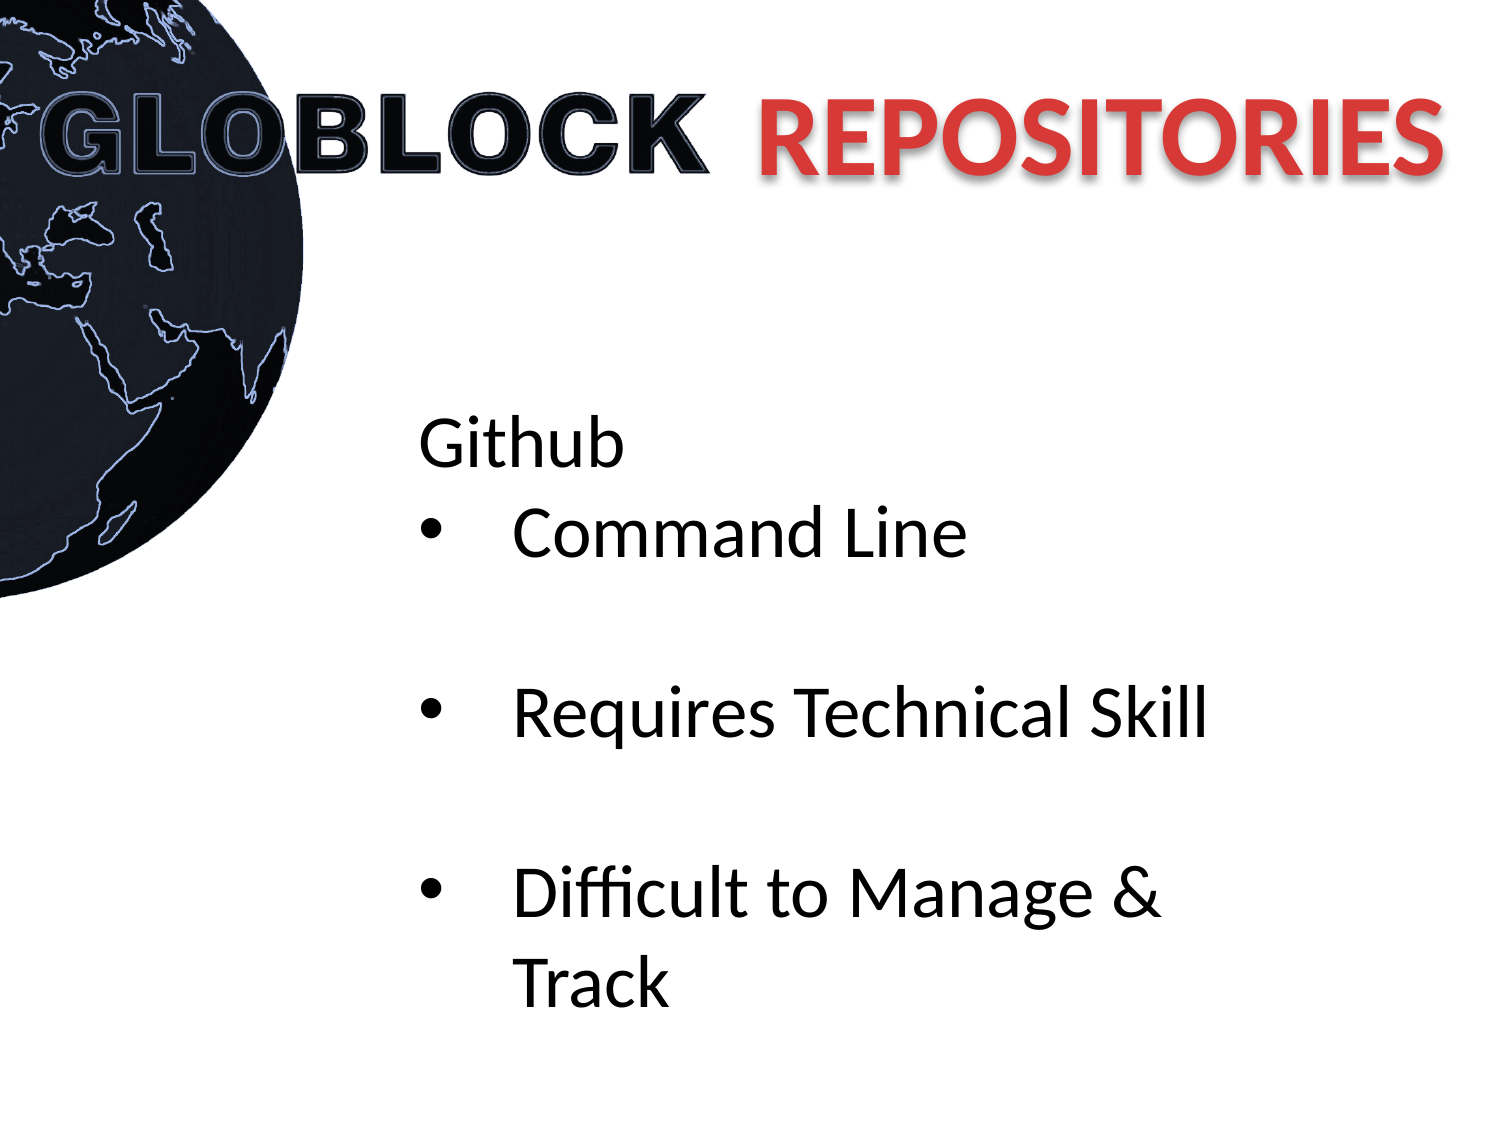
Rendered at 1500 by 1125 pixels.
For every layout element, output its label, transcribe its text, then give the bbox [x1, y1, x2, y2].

text_box Github Command Line Requires Technical Skill Difficult to Manage & Track [403, 385, 1270, 1120]
picture [0, 0, 715, 611]
text_box REPOSITORIES [741, 51, 1464, 207]
